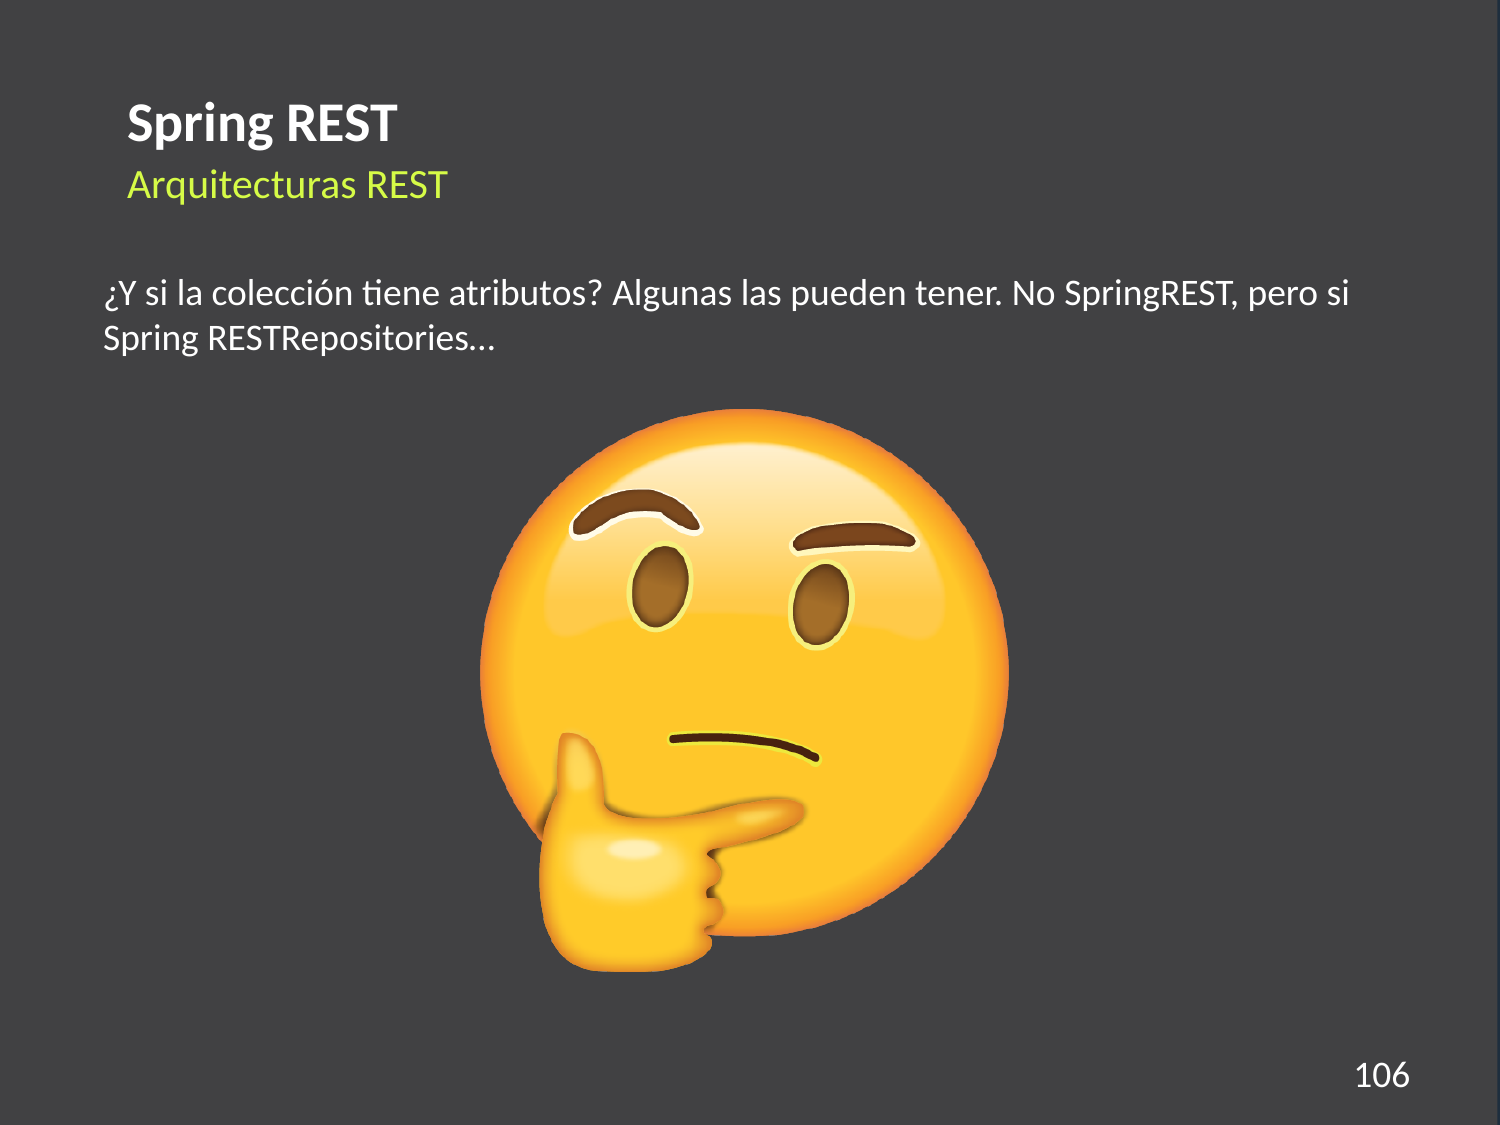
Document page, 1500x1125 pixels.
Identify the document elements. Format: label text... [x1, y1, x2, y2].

text_box ¿Y si la colección tiene atributos? Algunas las pueden tener. No SpringREST, pero si Spring RESTRepositories… [88, 260, 1400, 366]
list Spring REST [112, 78, 1329, 148]
picture [462, 408, 1026, 972]
text_box Arquitecturas REST [112, 148, 1425, 220]
text_box 106 [1281, 1042, 1425, 1103]
